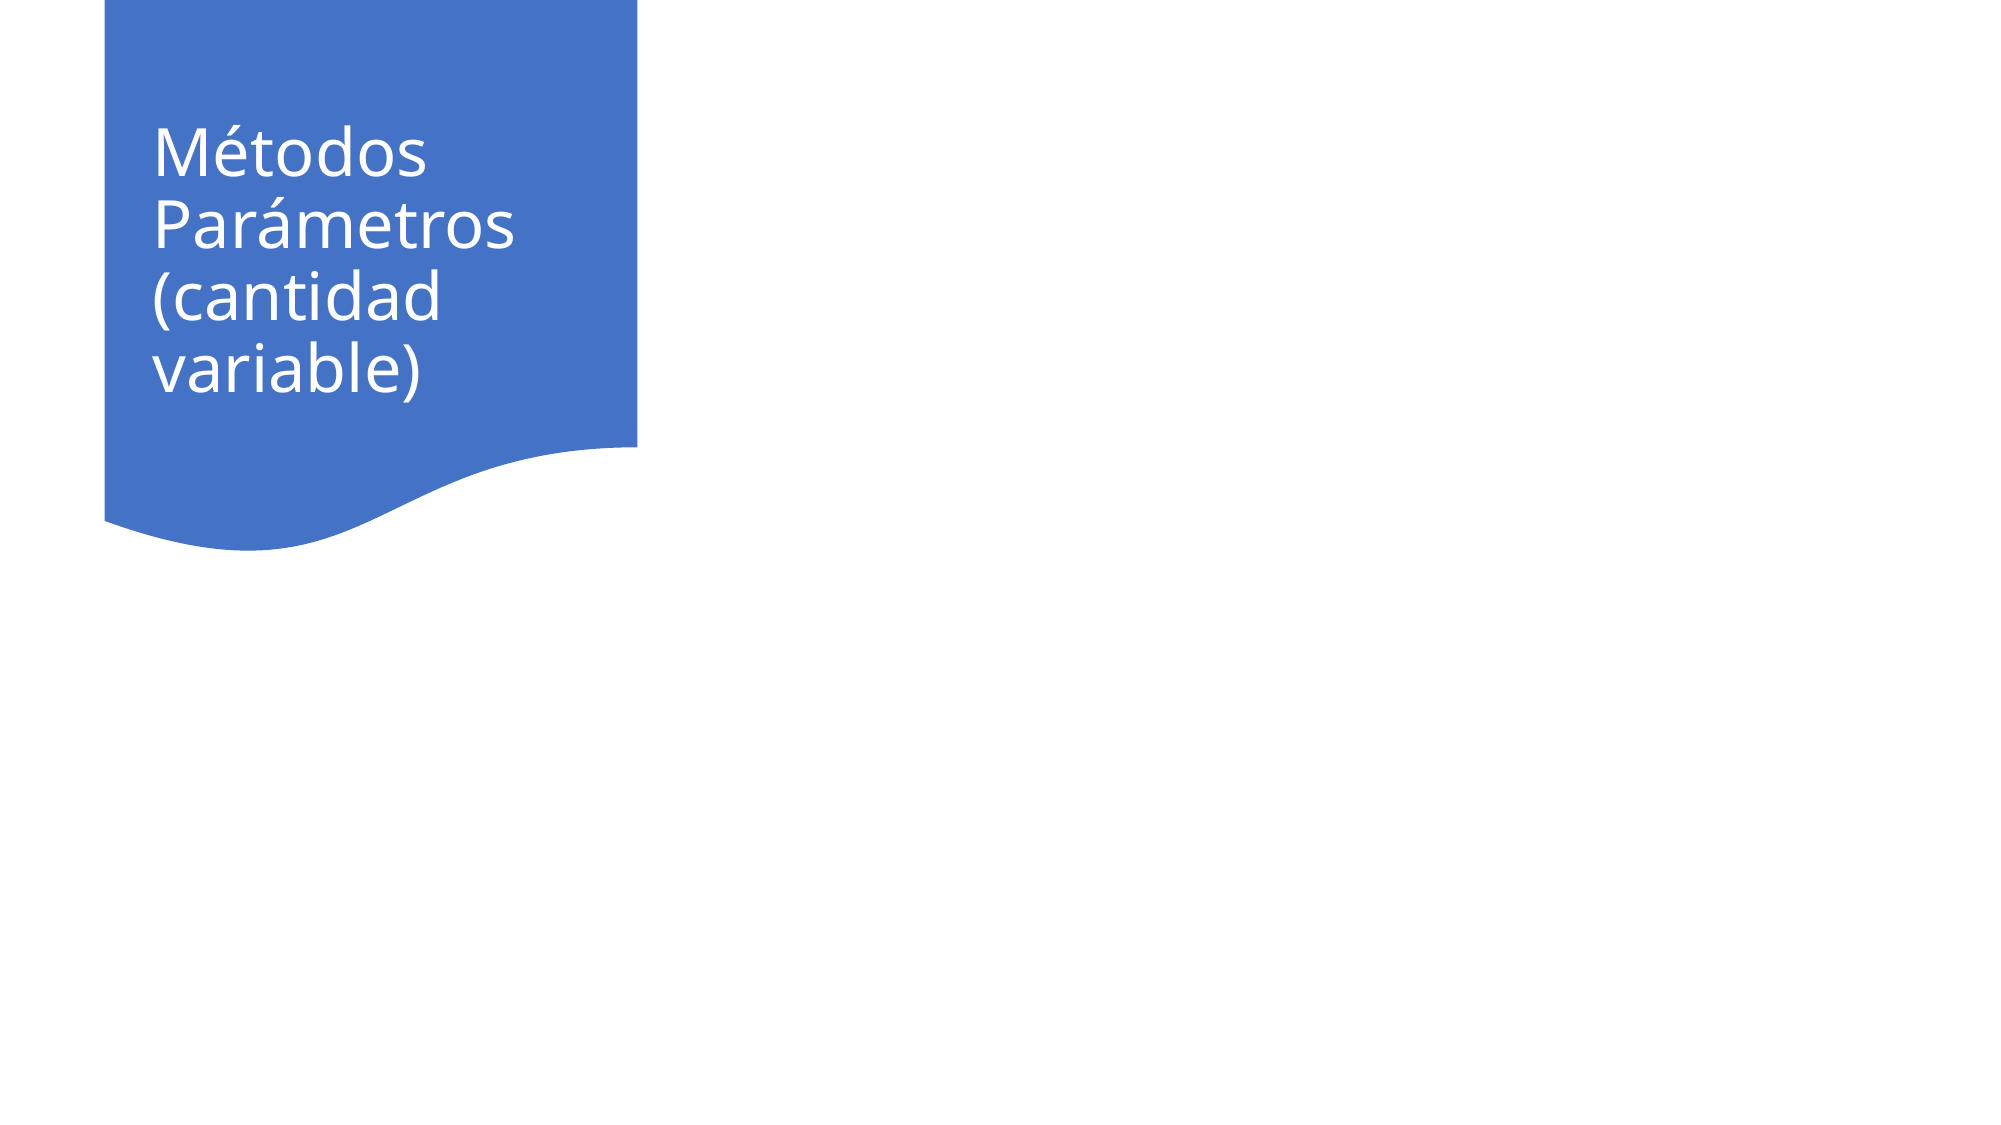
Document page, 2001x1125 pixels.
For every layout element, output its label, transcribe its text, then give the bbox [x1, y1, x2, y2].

title Métodos Parámetros (cantidad variable) [137, 28, 604, 558]
text_box [103, 0, 639, 533]
